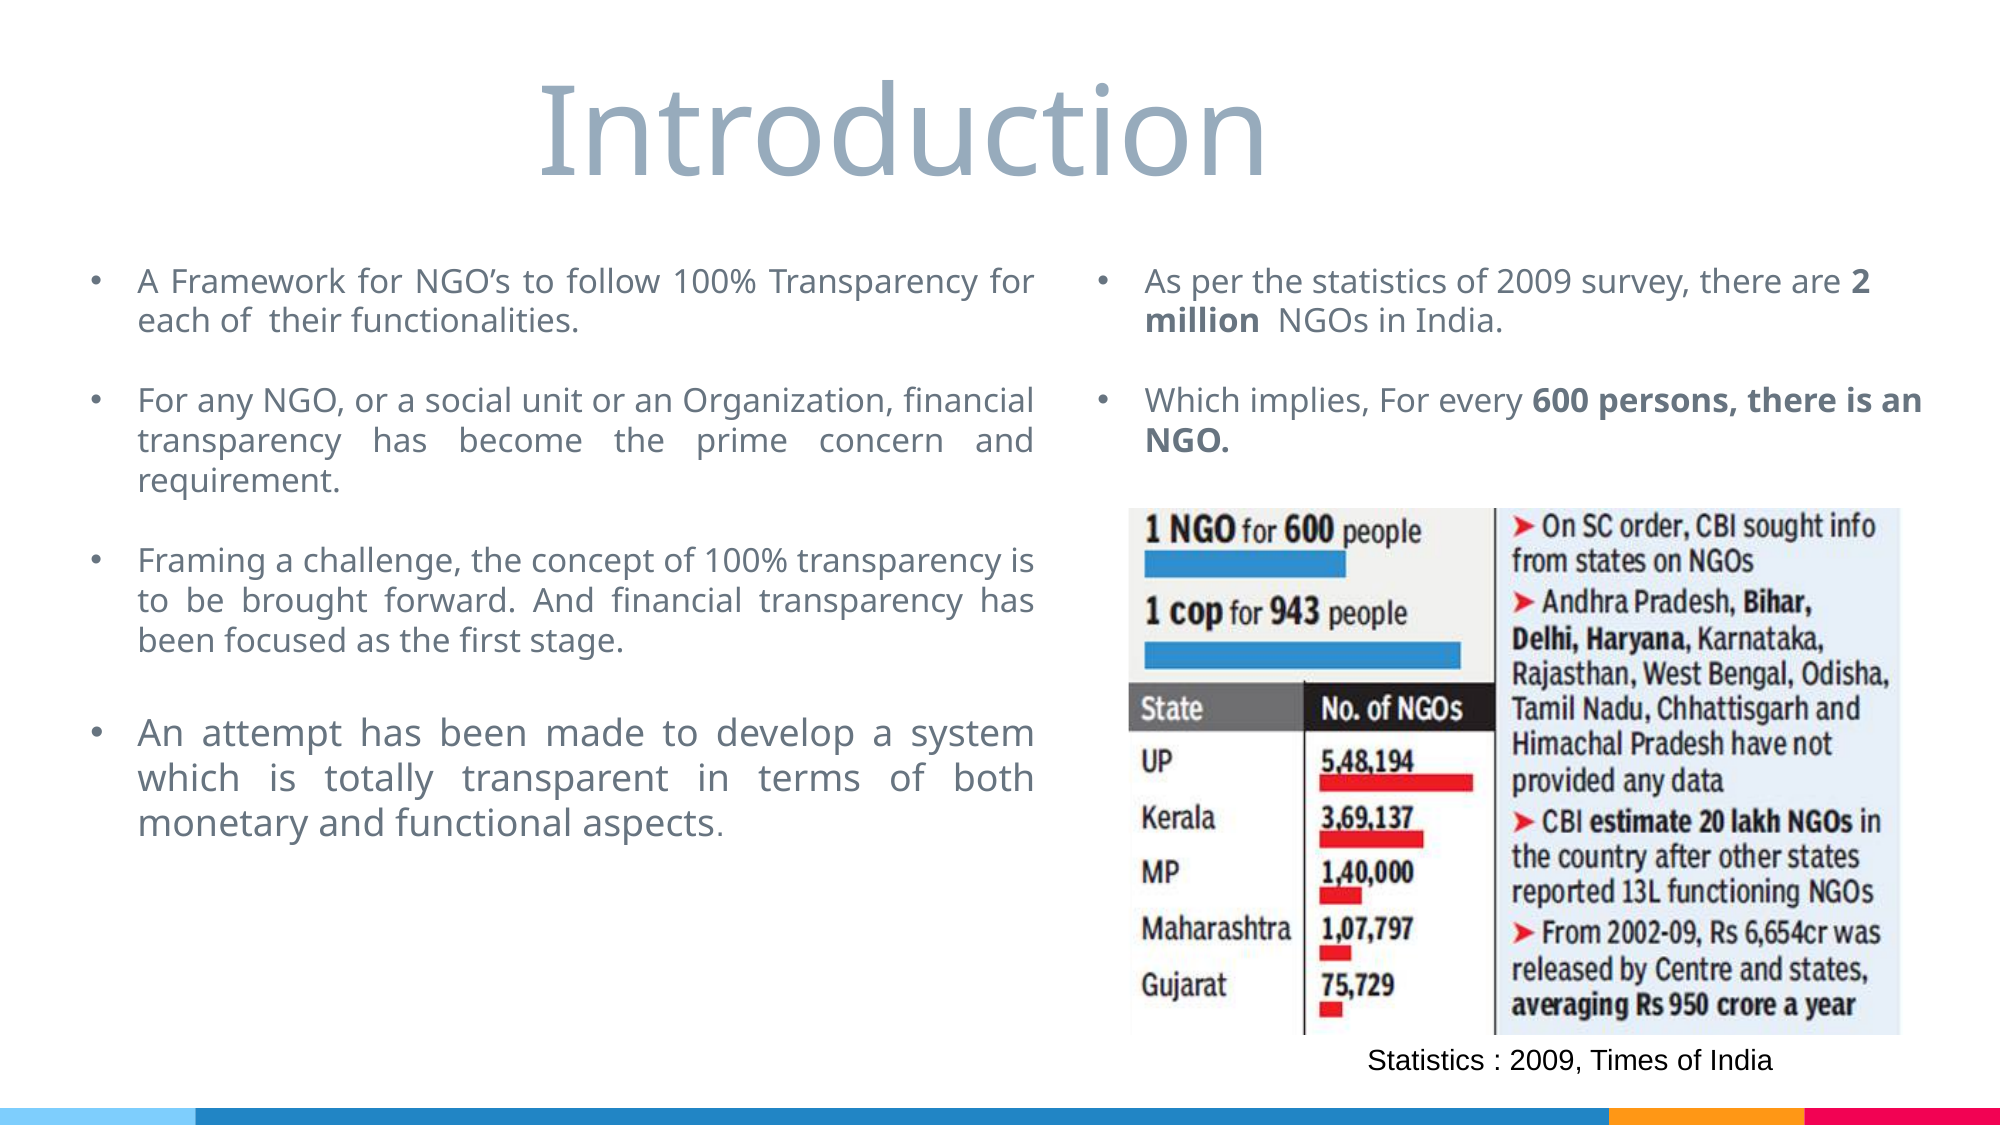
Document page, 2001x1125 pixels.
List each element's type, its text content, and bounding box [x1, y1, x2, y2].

picture [1128, 508, 1904, 1035]
text_box Statistics : 2009, Times of India [1160, 1060, 1981, 1084]
list A Framework for NGO’s to follow 100% Transparency for each of their functionalities. For any NGO, or a social unit or an Organization, financial transparency has become the prime concern and requirement. Framing a challenge, the concept of 100% transparency is to be brought forward. And financial transparency has been focused as the first stage. An attempt has been made to develop a system which is totally transparent in terms of both monetary and functional aspects. [75, 244, 1052, 1060]
list As per the statistics of 2009 survey, there are 2 million NGOs in India. Which implies, For every 600 persons, there is an NGO. [1082, 244, 1981, 1060]
title Introduction [40, 27, 1770, 216]
